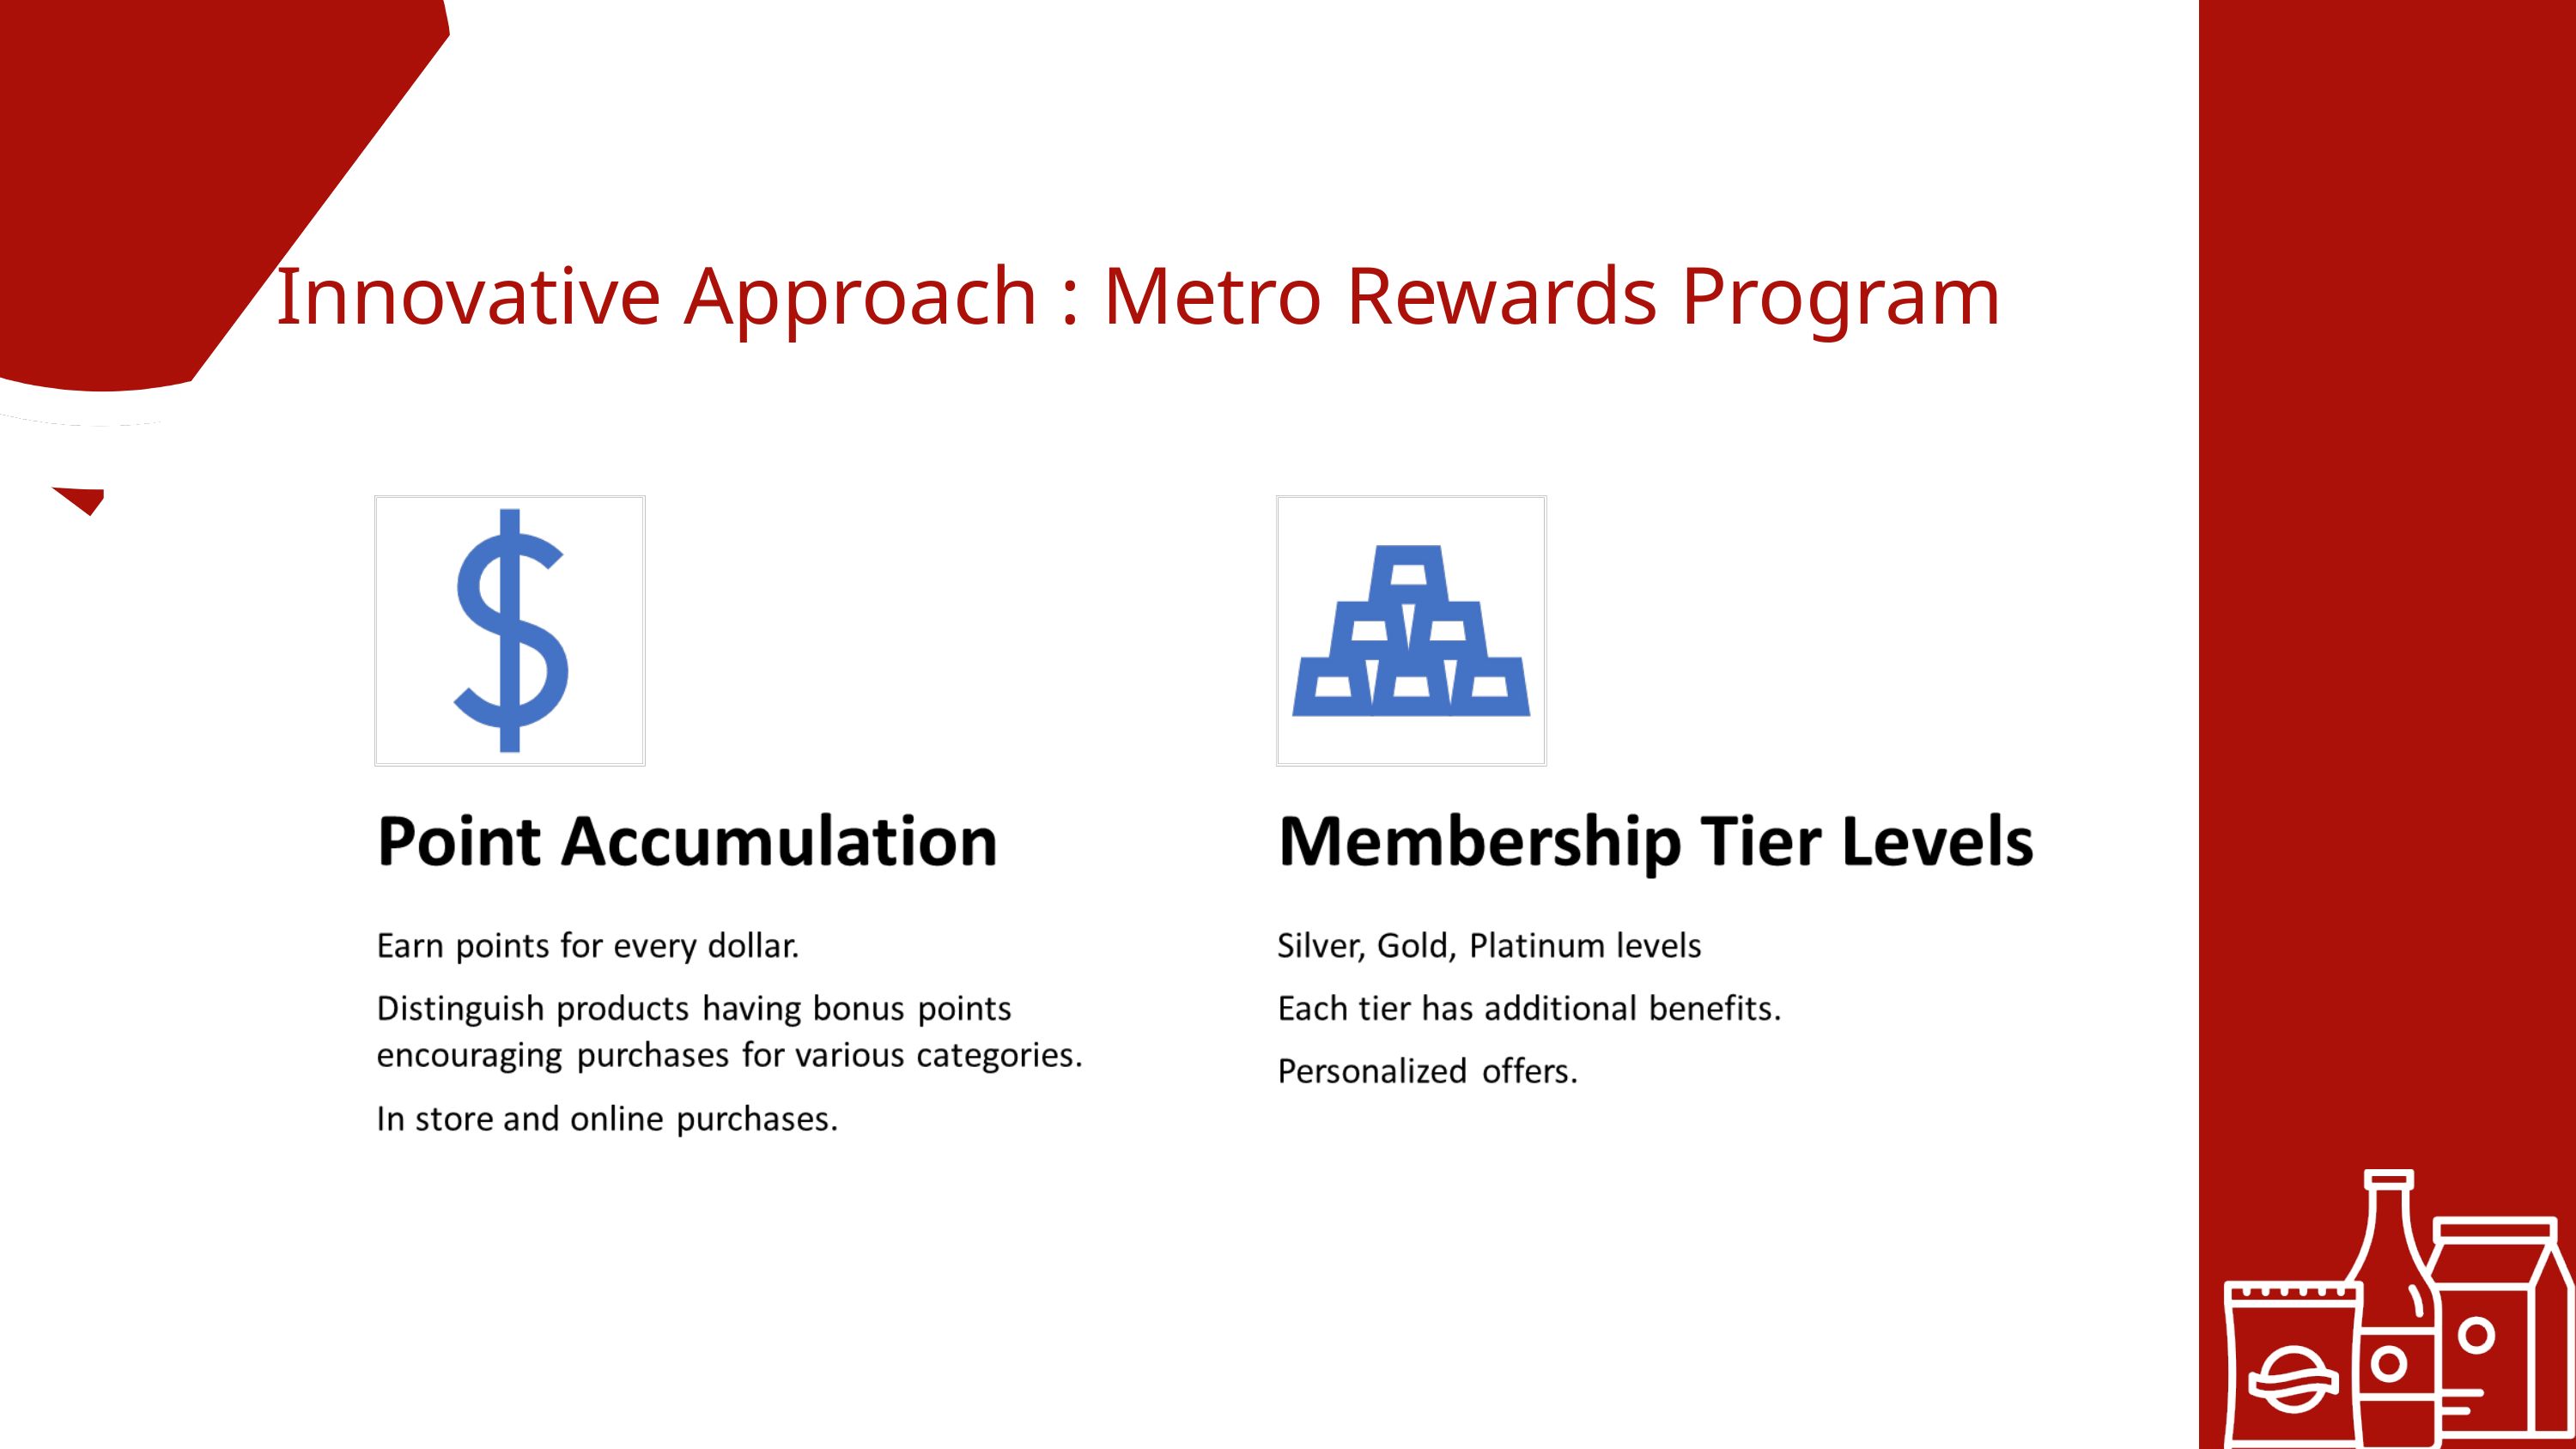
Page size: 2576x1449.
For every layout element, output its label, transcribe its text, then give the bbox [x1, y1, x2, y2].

text_box Innovative Approach : Metro Rewards Program [276, 237, 2099, 340]
text_box [2223, 1169, 2576, 1449]
text_box [0, 0, 477, 517]
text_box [1619, 420, 2576, 870]
text_box [277, 432, 2144, 1205]
